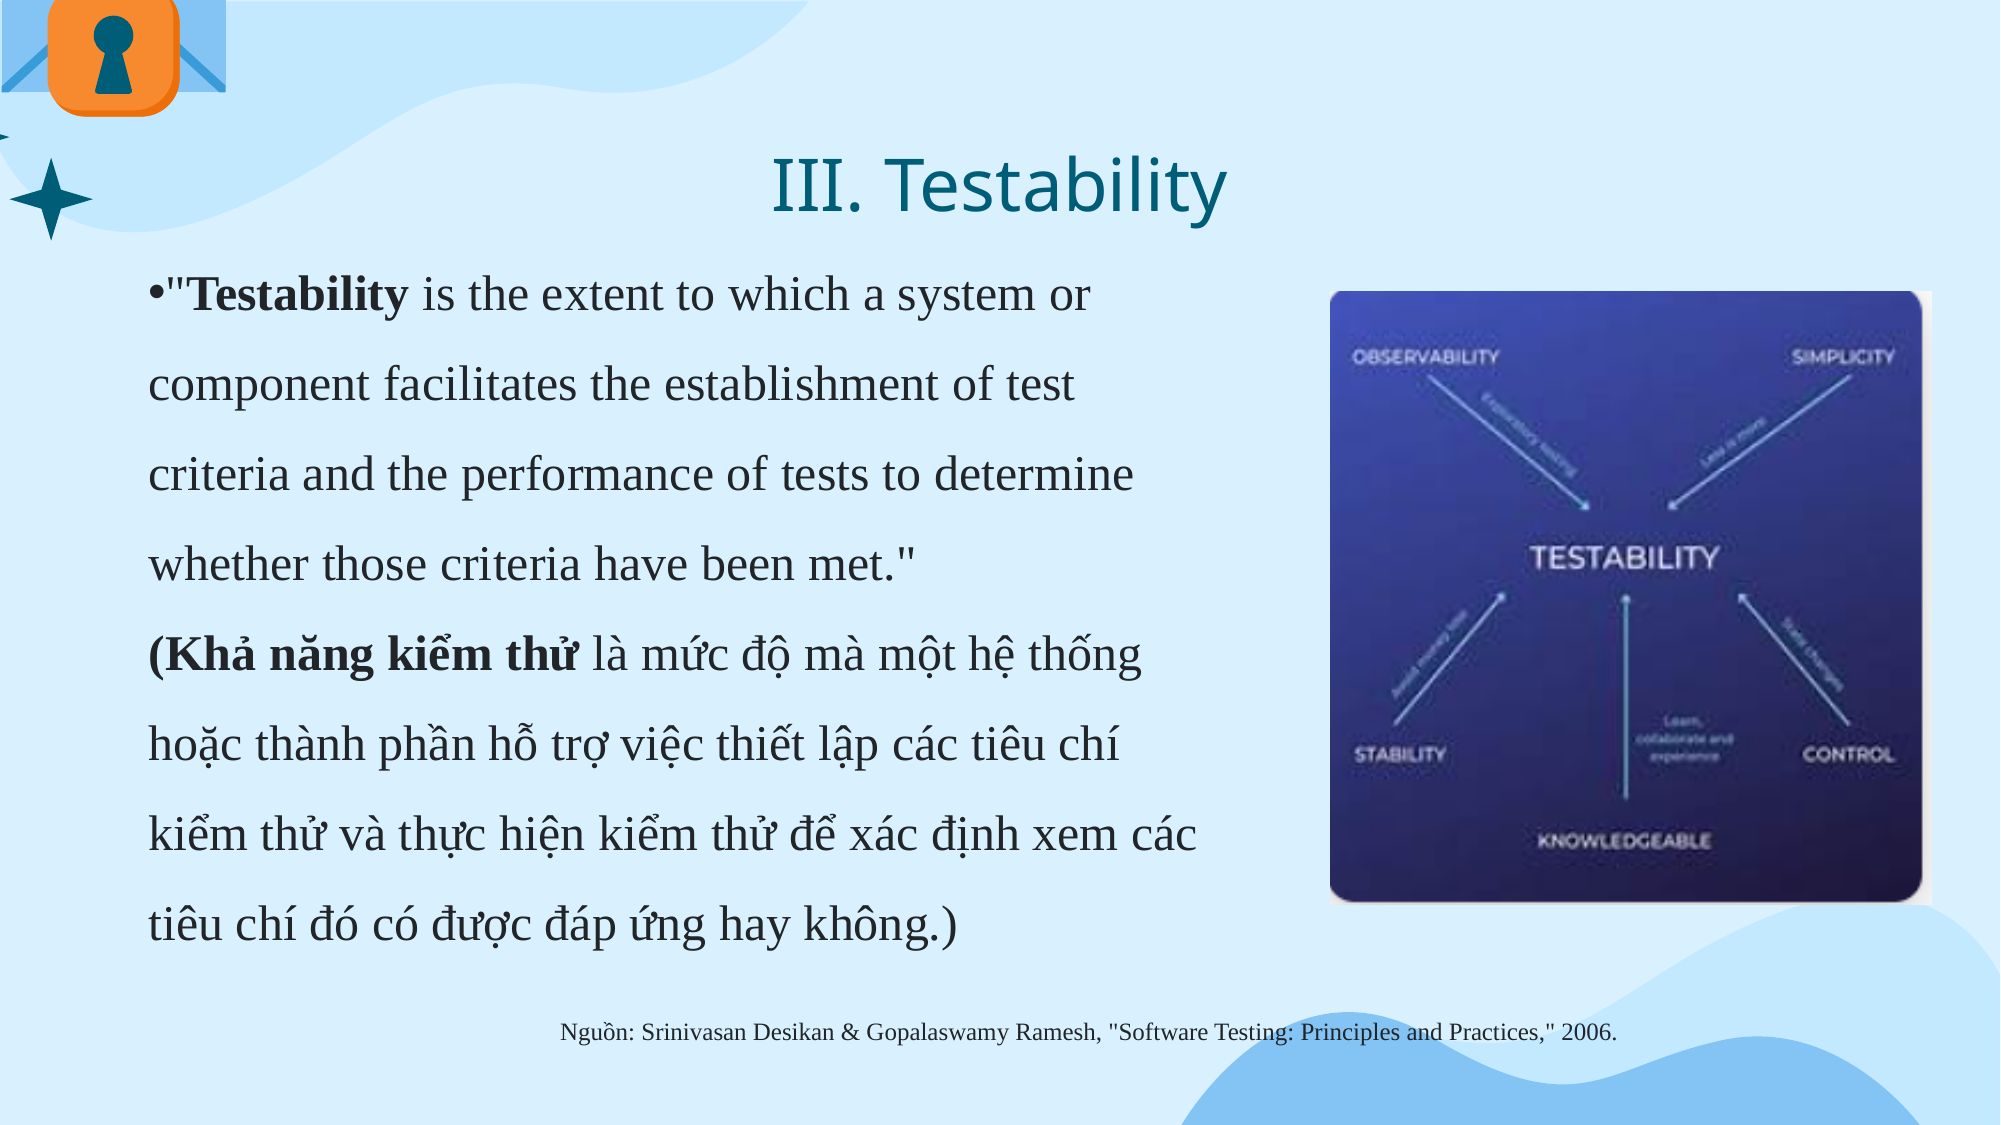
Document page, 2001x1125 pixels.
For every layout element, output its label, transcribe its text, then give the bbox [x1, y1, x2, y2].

text_box "Testability is the extent to which a system or component facilitates the establishment of test criteria and the performance of tests to determine whether those criteria have been met." (Khả năng kiểm thử là mức độ mà một hệ thống hoặc thành phần hỗ trợ việc thiết lập các tiêu chí kiểm thử và thực hiện kiểm thử để xác định xem các tiêu chí đó có được đáp ứng hay không.) [133, 223, 1217, 959]
picture [1330, 291, 1932, 905]
text_box Nguồn: Srinivasan Desikan & Gopalaswamy Ramesh, "Software Testing: Principles and Practices," 2006. [545, 1008, 1686, 1054]
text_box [0, 0, 275, 241]
title III. Testability [279, 118, 1843, 267]
